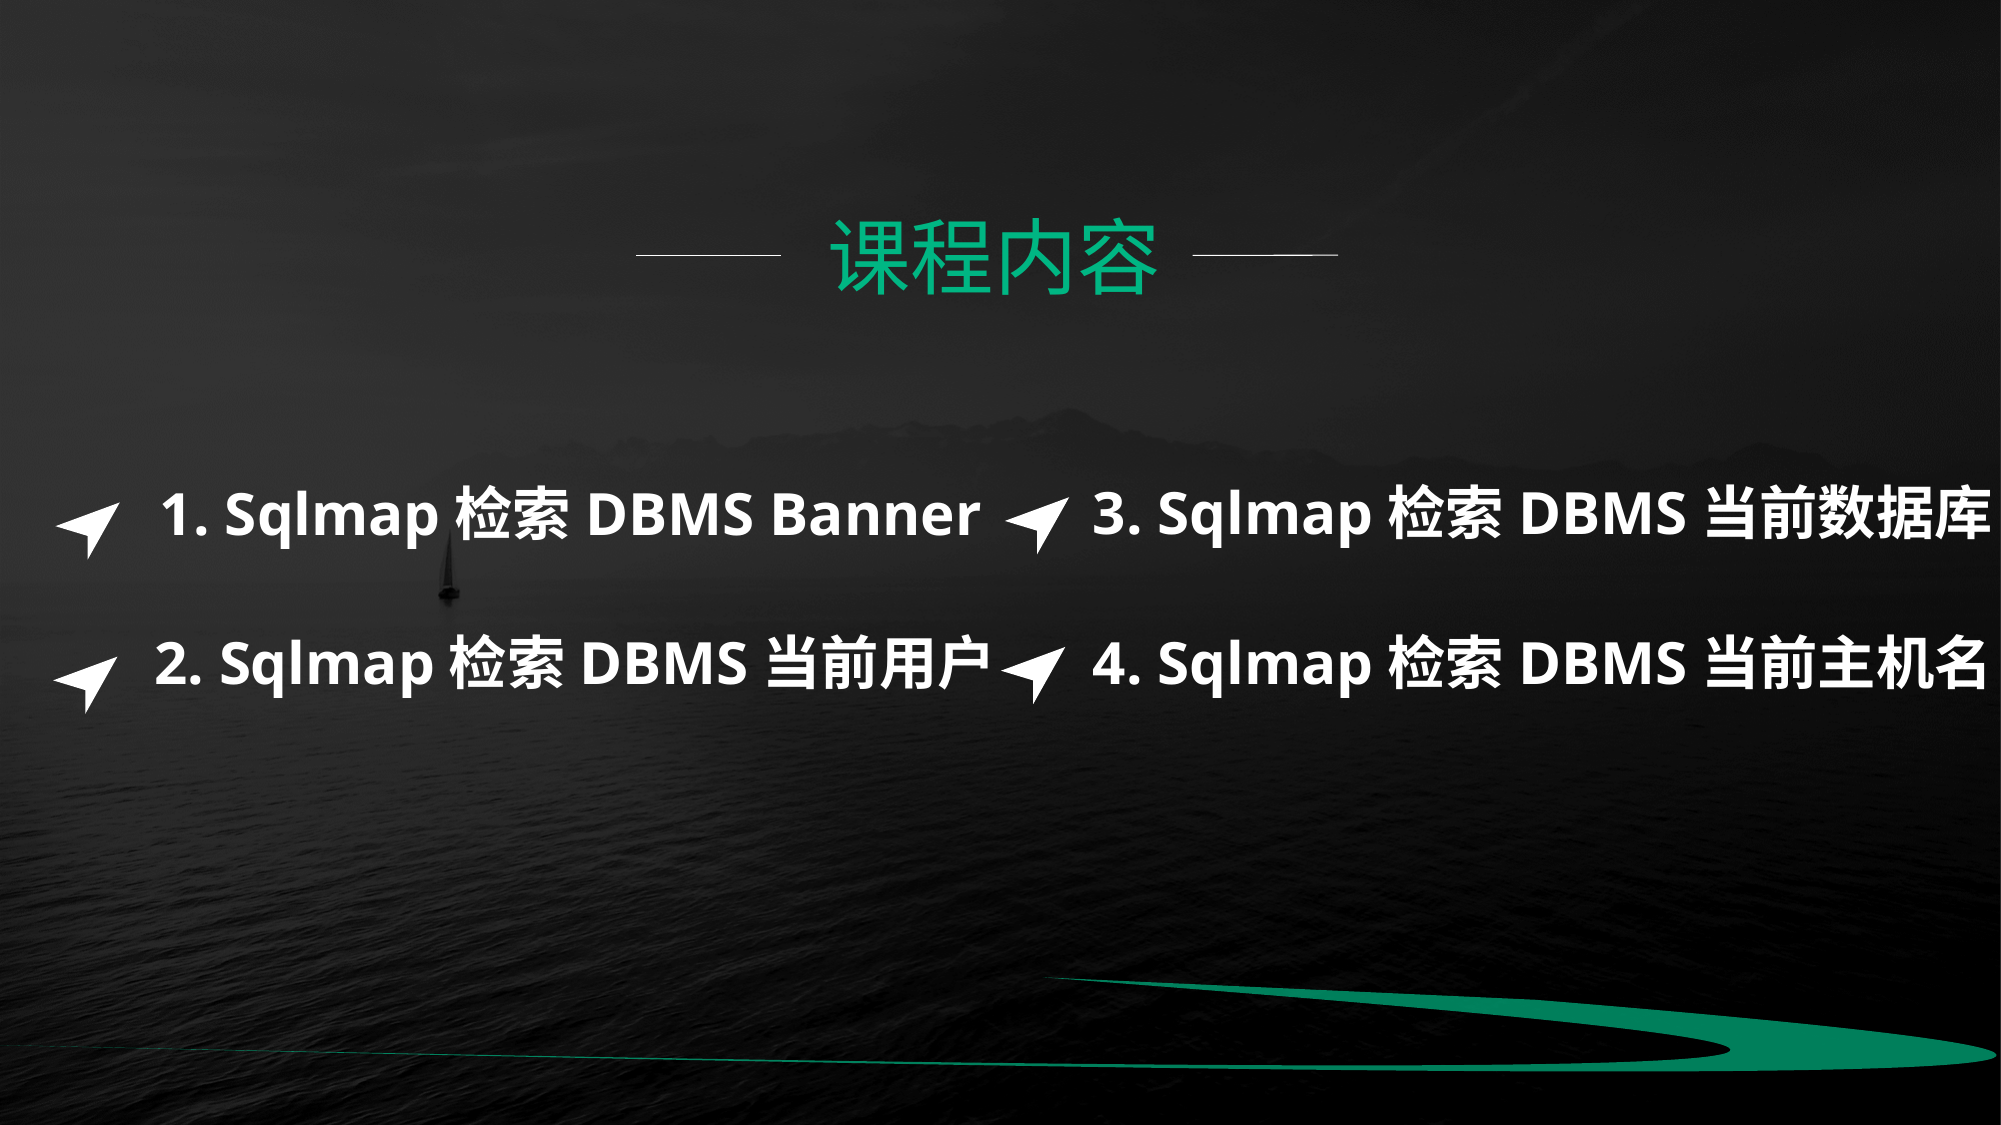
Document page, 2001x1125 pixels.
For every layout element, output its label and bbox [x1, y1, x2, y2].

picture [0, 0, 2001, 1125]
text_box [635, 197, 1338, 314]
text_box [0, 976, 1998, 1073]
text_box [1000, 468, 1998, 705]
text_box [53, 469, 1002, 714]
